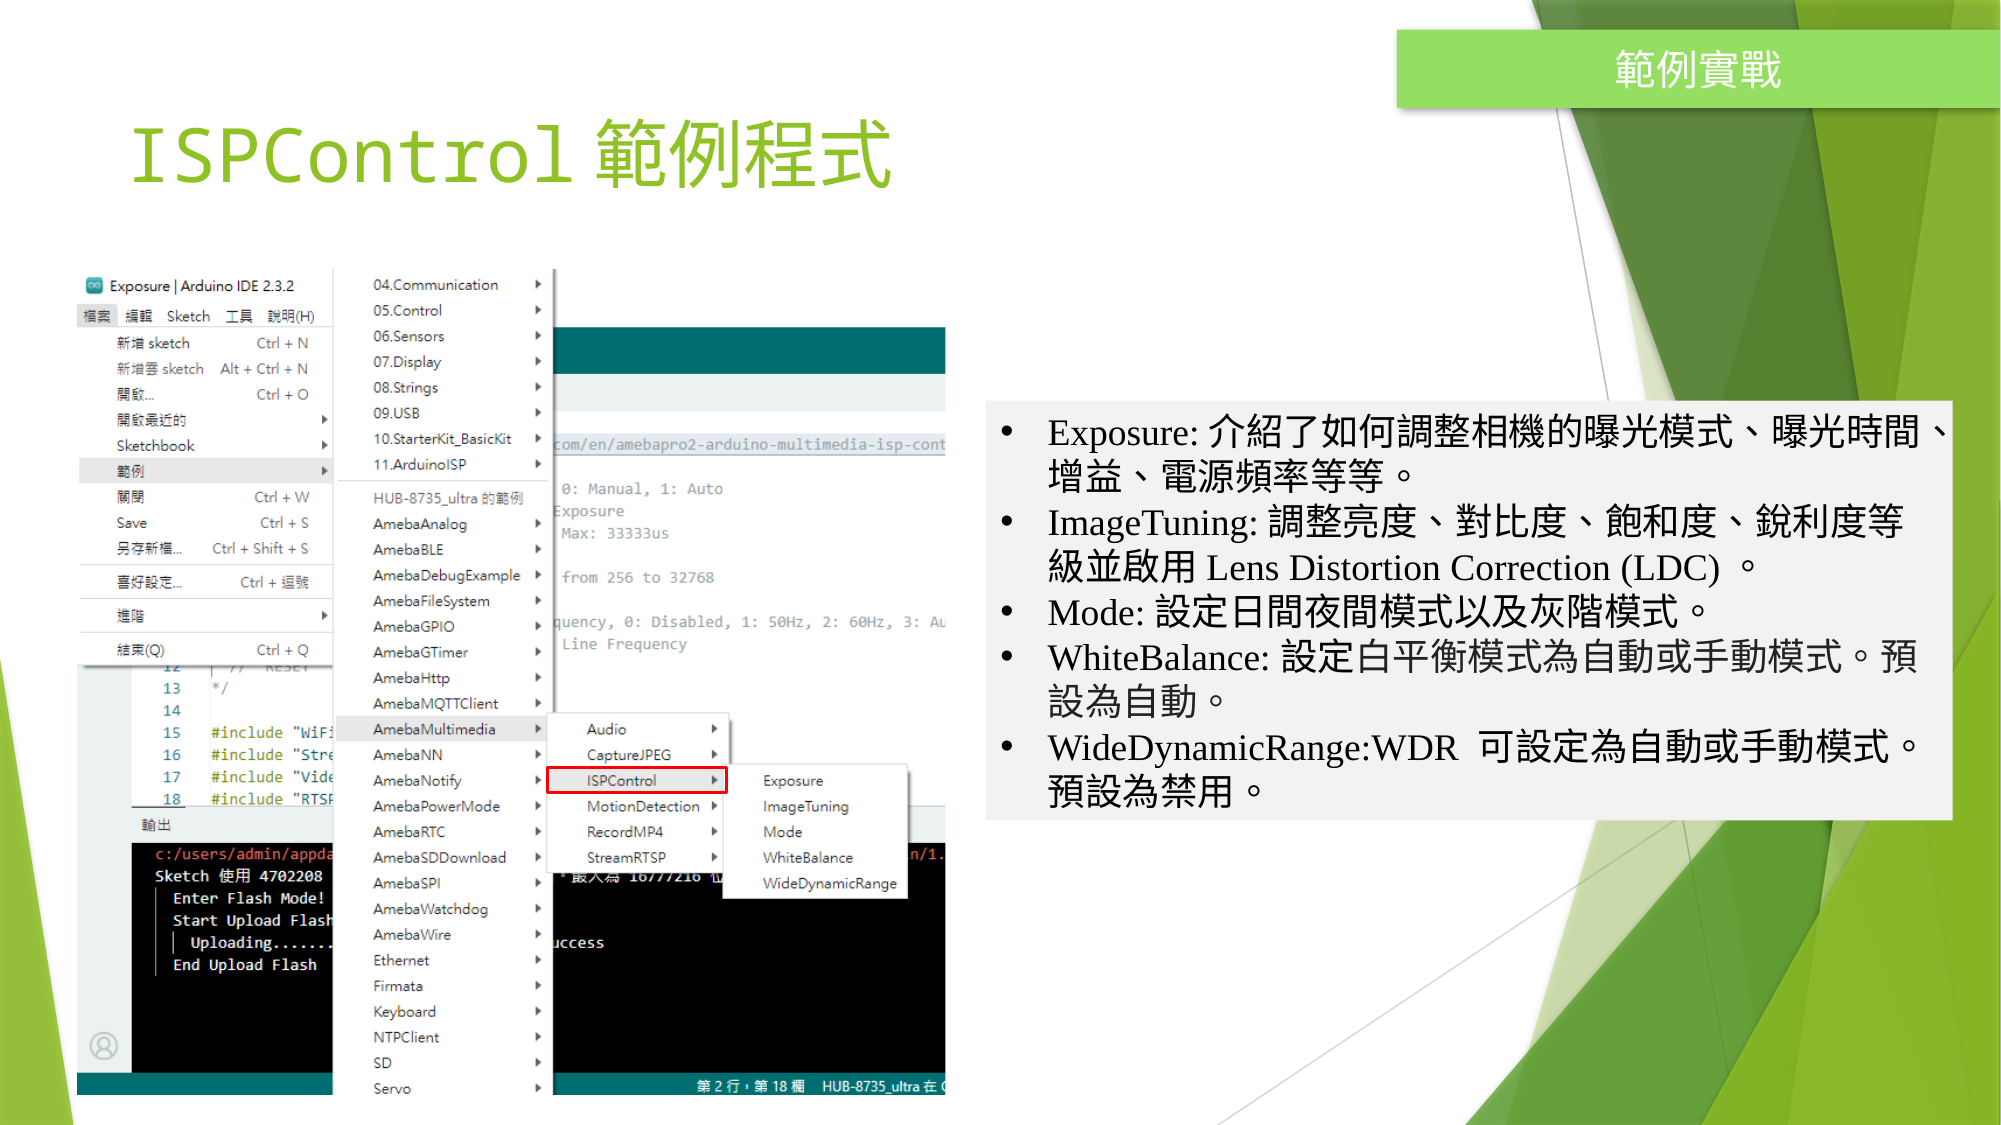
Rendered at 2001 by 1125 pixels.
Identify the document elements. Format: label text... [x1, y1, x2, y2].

text_box Exposure:介紹了如何調整相機的曝光模式、曝光時間、增益、電源頻率等等。 ImageTuning:調整亮度、對比度、飽和度、銳利度等級並啟用Lens Distortion Correction (LDC)。 Mode:設定日間夜間模式以及灰階模式。 WhiteBalance:設定白平衡模式為自動或手動模式。預設為自動。 WideDynamicRange:WDR 可設定為自動或手動模式。 預設為禁用。 [985, 400, 1953, 821]
title ISPControl範例程式 [111, 99, 1522, 317]
text_box 範例實戰 [1395, 28, 2000, 109]
picture [76, 268, 946, 1096]
